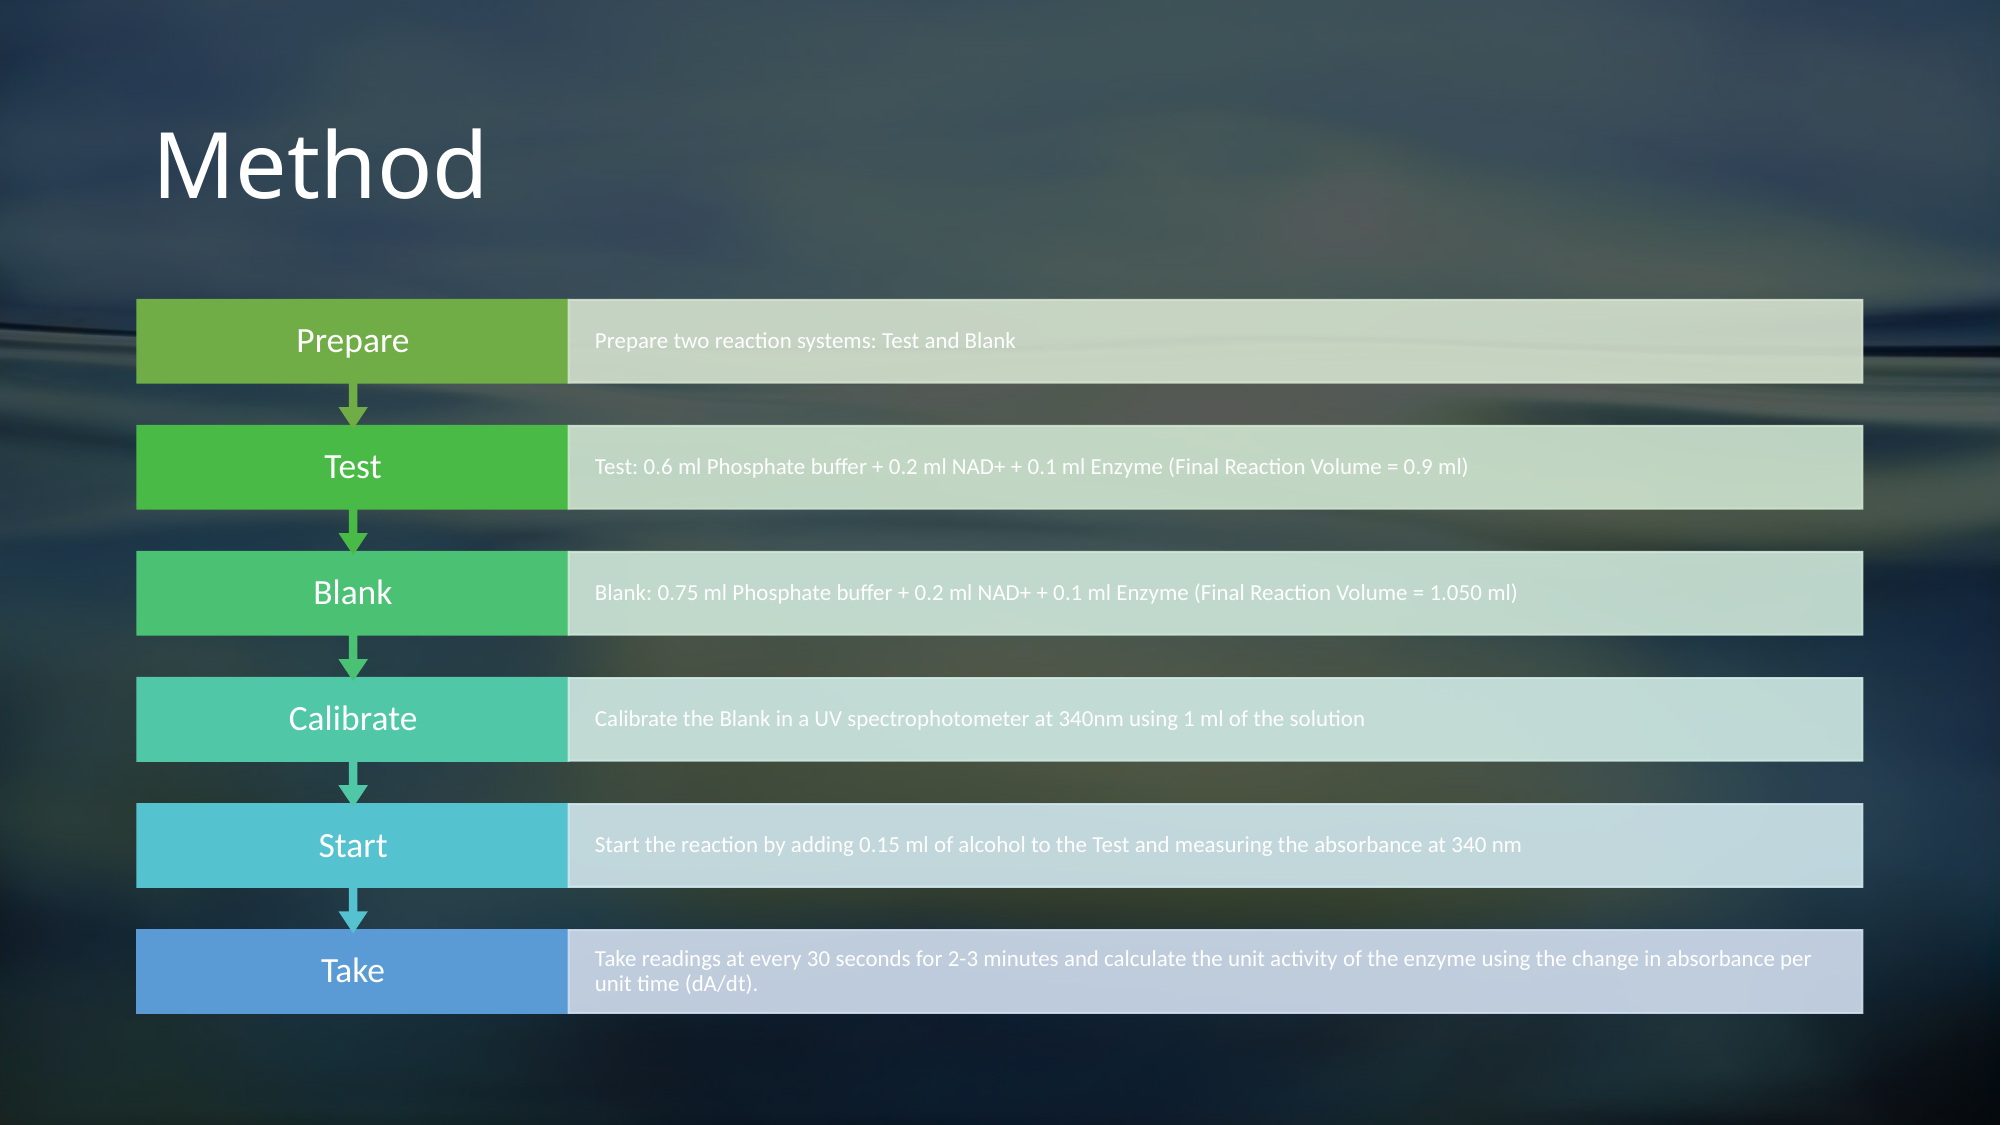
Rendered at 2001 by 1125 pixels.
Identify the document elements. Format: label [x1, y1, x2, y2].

list [137, 299, 1863, 1014]
picture [0, 0, 2000, 1125]
